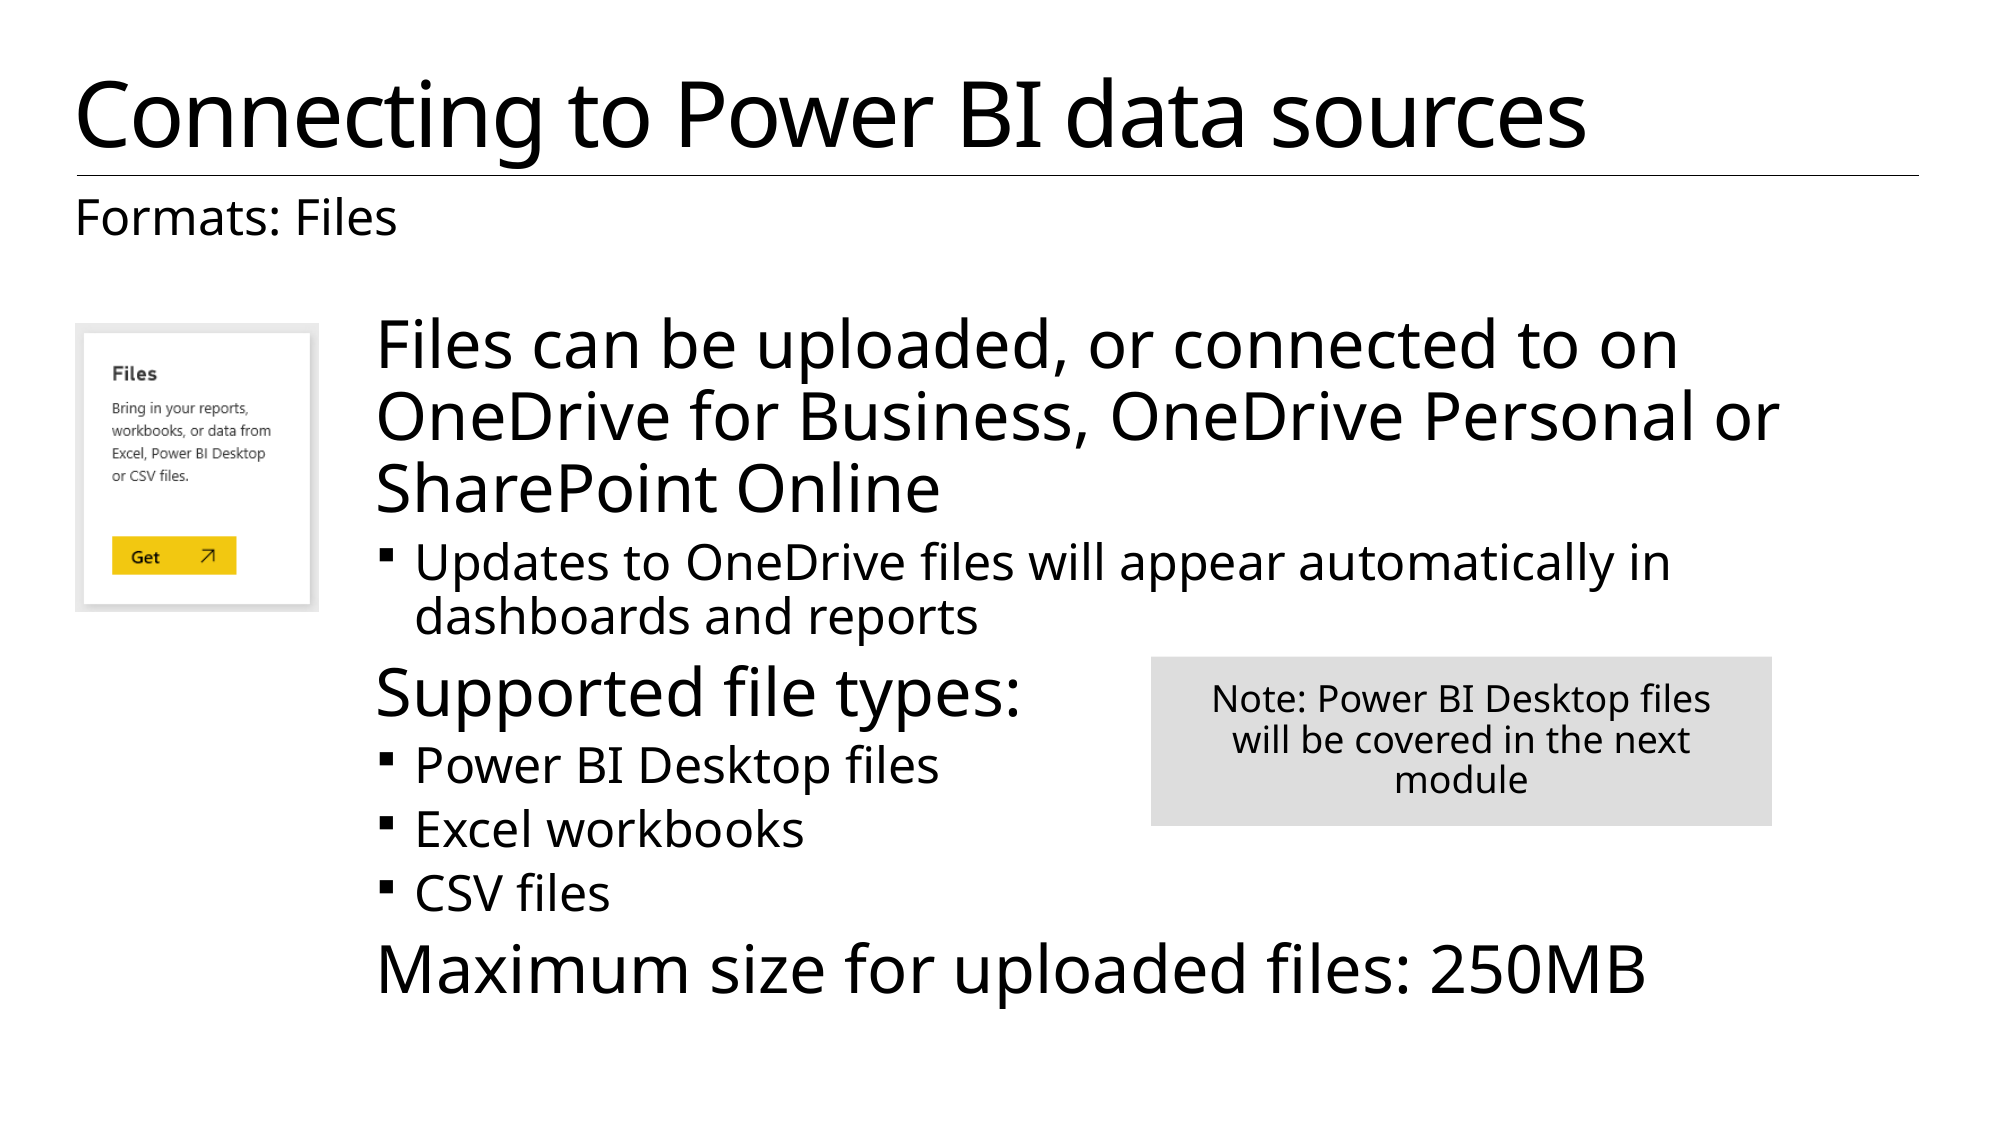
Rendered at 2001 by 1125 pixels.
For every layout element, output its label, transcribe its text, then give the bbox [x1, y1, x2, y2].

picture [75, 323, 320, 613]
list Formats: Files [44, 191, 1957, 247]
text_box Note: Power BI Desktop files will be covered in the next module [1151, 656, 1772, 826]
title Connecting to Power BI data sources [44, 59, 1957, 178]
list Files can be uploaded, or connected to on OneDrive for Business, OneDrive Personal or SharePoint Online Updates to OneDrive files will appear automatically in dashboards and reports Supported file types: Power BI Desktop files Excel workbooks CSV files Maximum size for uploaded files: 250MB [345, 287, 1957, 1125]
